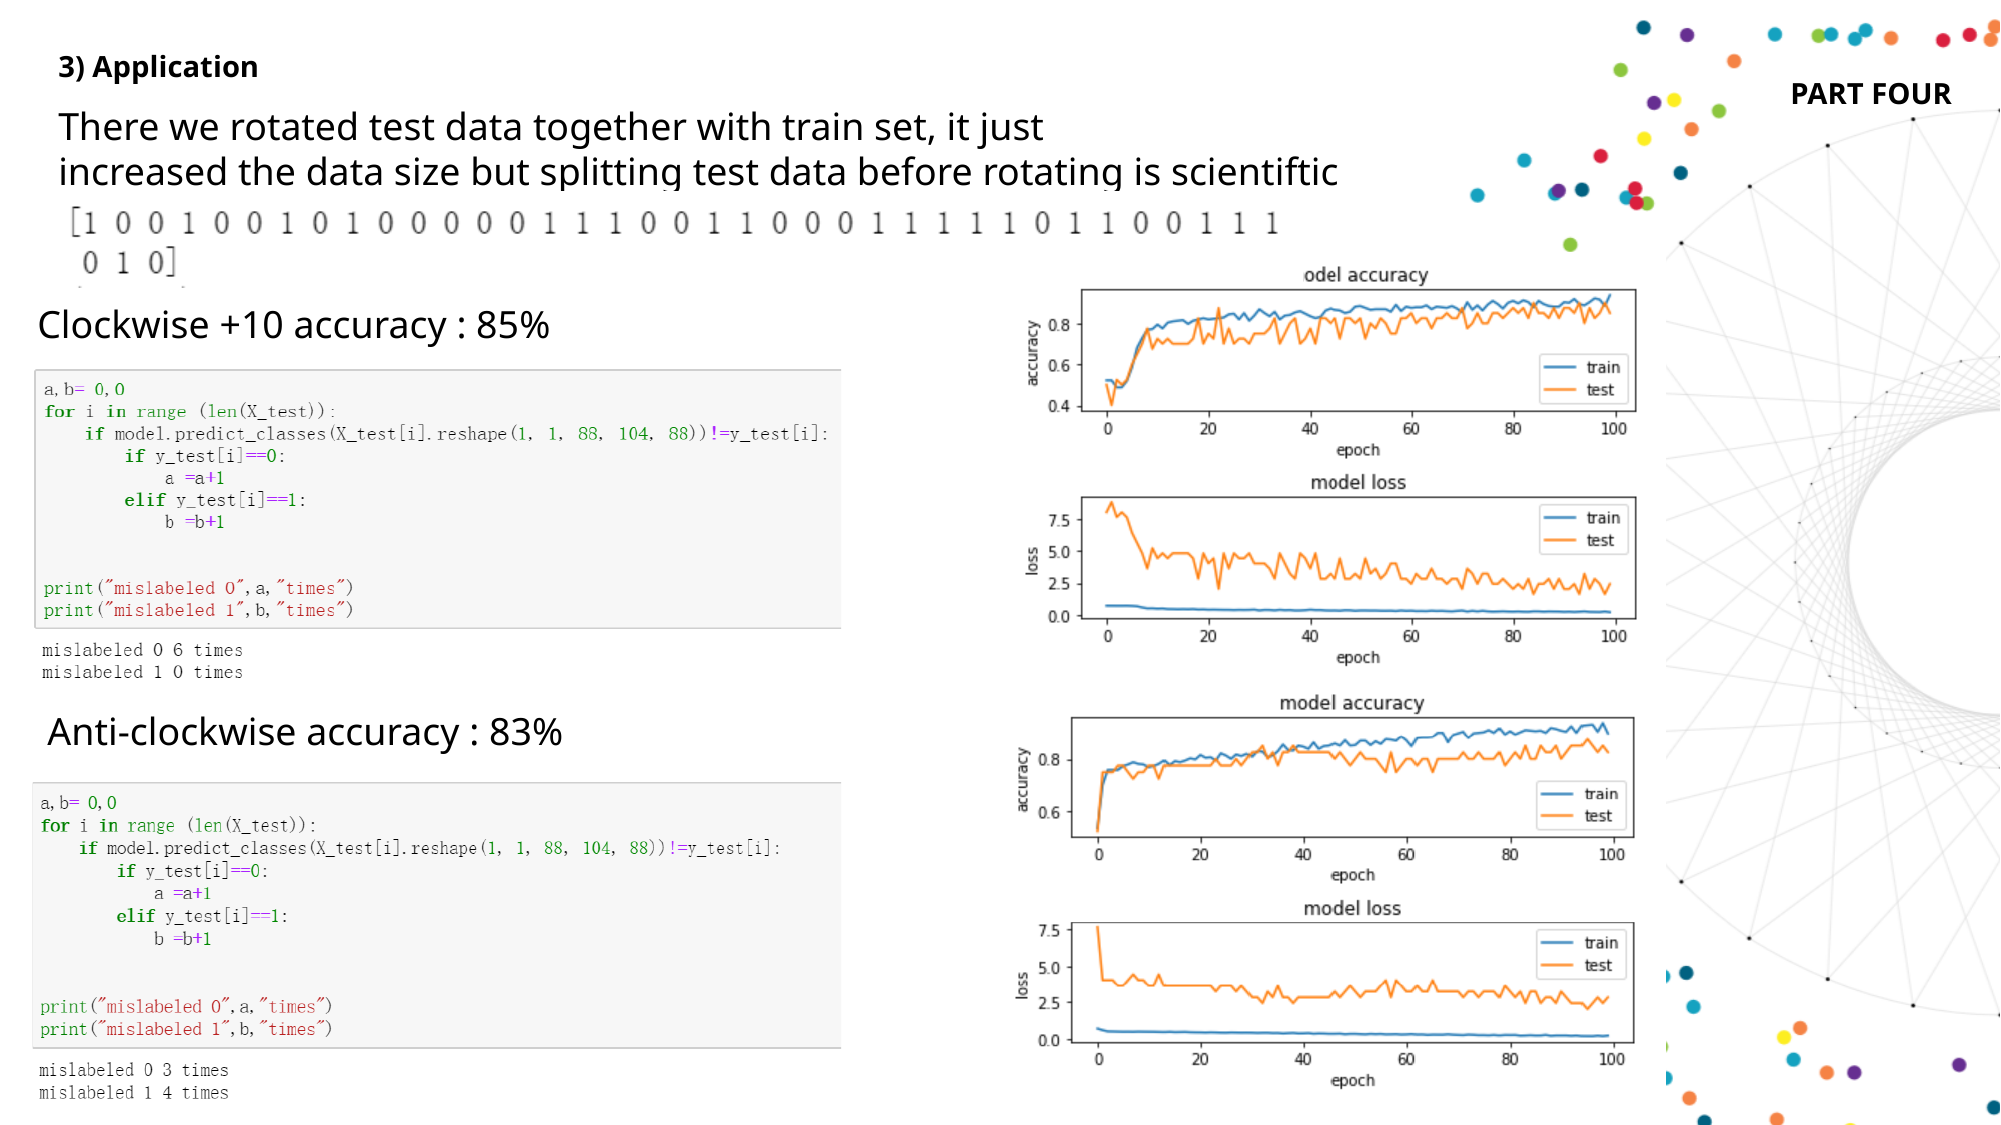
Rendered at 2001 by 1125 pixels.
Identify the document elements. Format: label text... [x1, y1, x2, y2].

text_box PART FOUR [1432, 63, 1975, 128]
text_box Anti-clockwise accuracy : 83% [32, 700, 712, 761]
text_box Clockwise +10 accuracy : 85% [22, 293, 635, 354]
picture [32, 780, 841, 1108]
picture [43, 0, 2000, 1125]
list 3) Application [42, 35, 586, 101]
picture [32, 367, 841, 688]
text_box There we rotated test data together with train set, it just increased the data size but splitting test data before rotating is scientiftic : [43, 95, 1485, 251]
